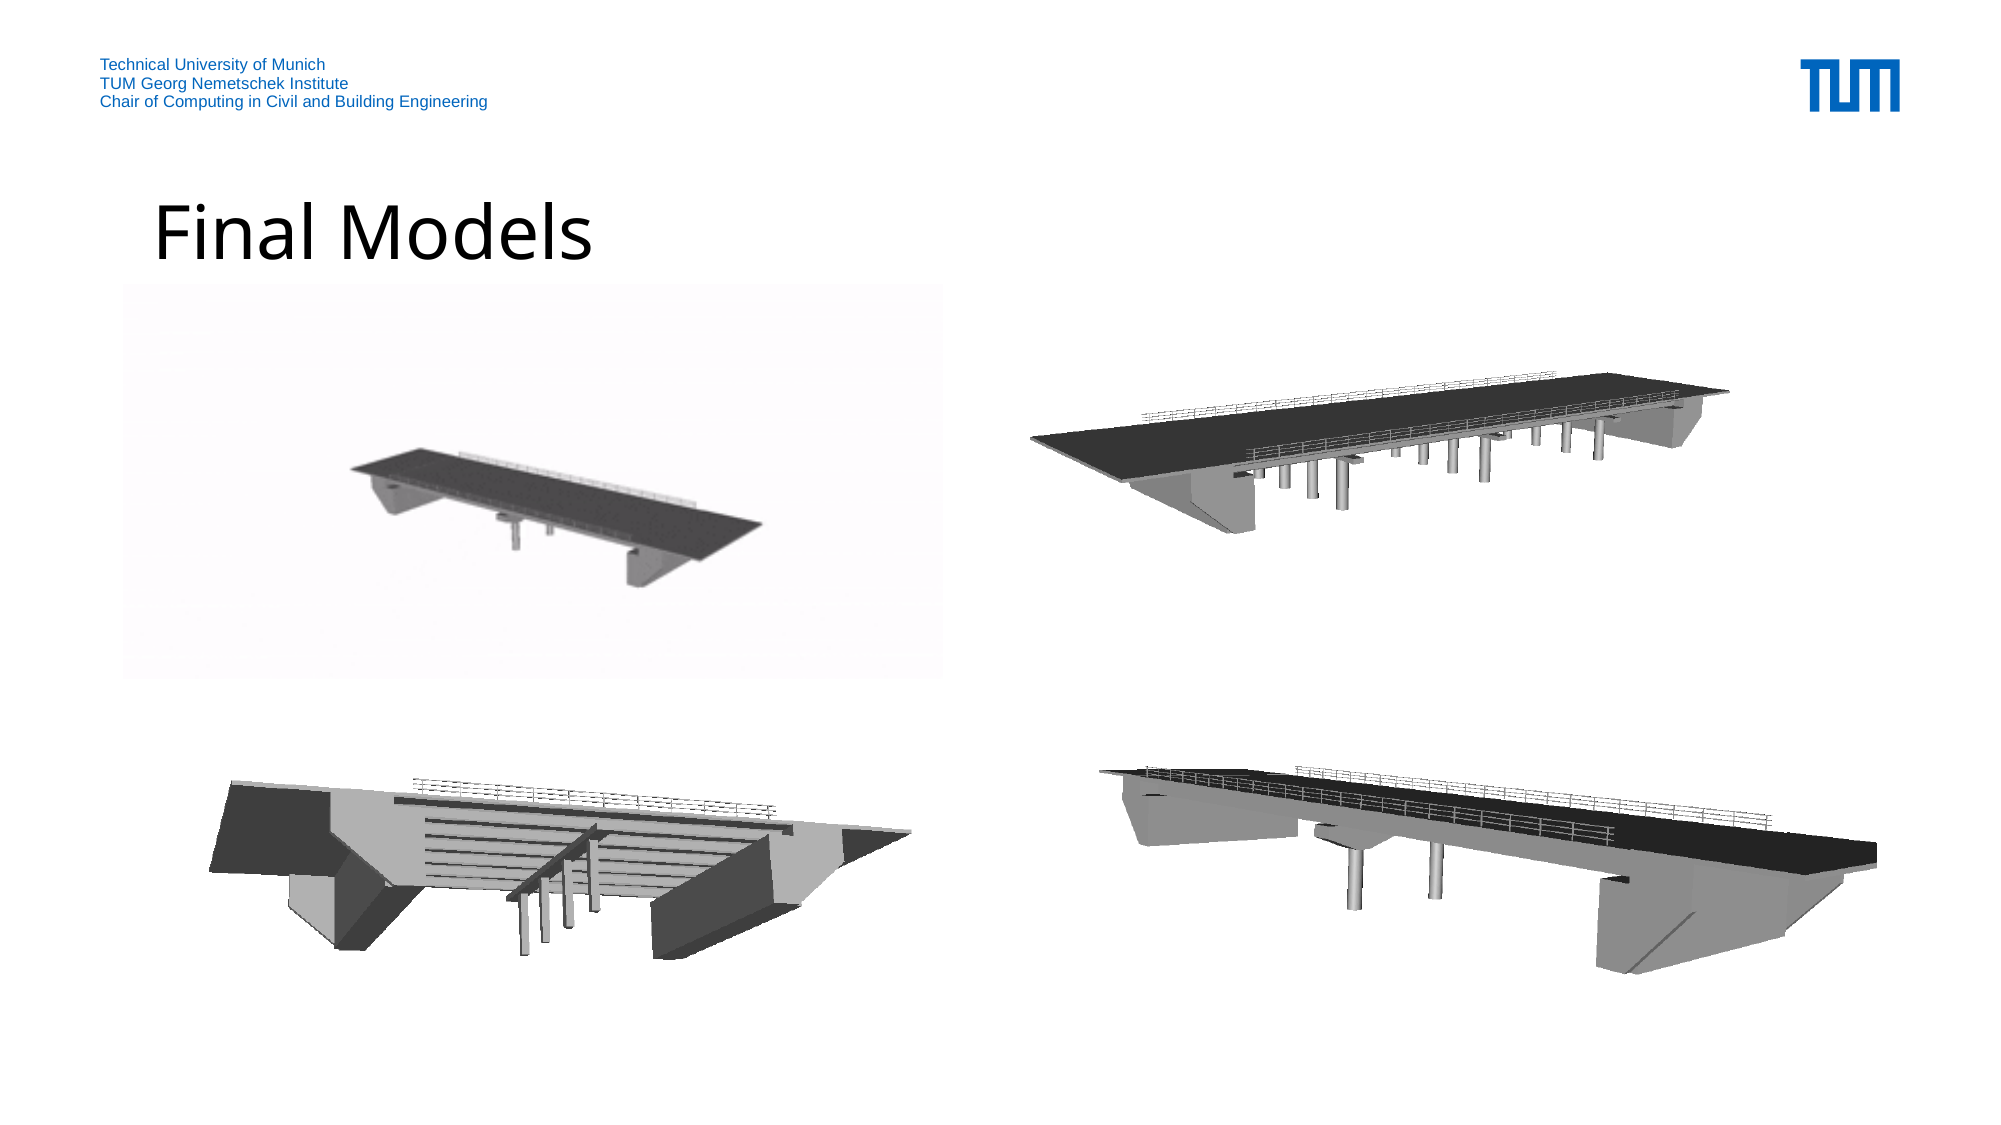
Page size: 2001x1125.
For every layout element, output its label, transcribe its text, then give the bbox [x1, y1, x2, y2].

picture [1011, 321, 1762, 606]
picture [1068, 661, 1877, 1022]
picture [123, 283, 994, 1125]
title Final Models [137, 163, 1863, 307]
